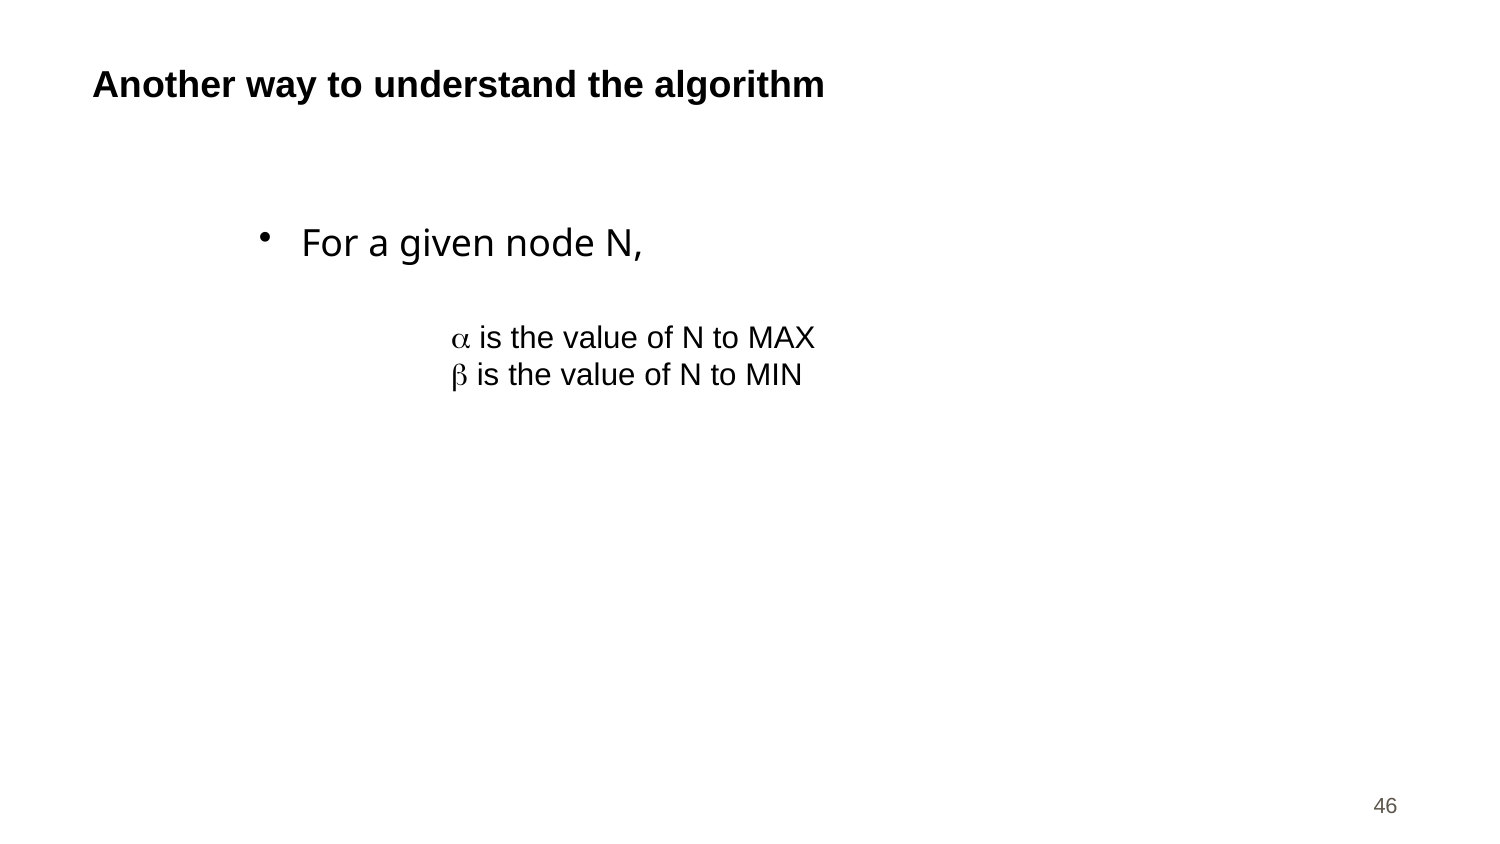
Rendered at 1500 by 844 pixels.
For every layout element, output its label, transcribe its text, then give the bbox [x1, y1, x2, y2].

slide_number 46 [1099, 768, 1413, 826]
list For a given node N,  is the value of N to MAX  is the value of N to MIN [243, 159, 1294, 746]
title Another way to understand the algorithm [76, 27, 1415, 113]
